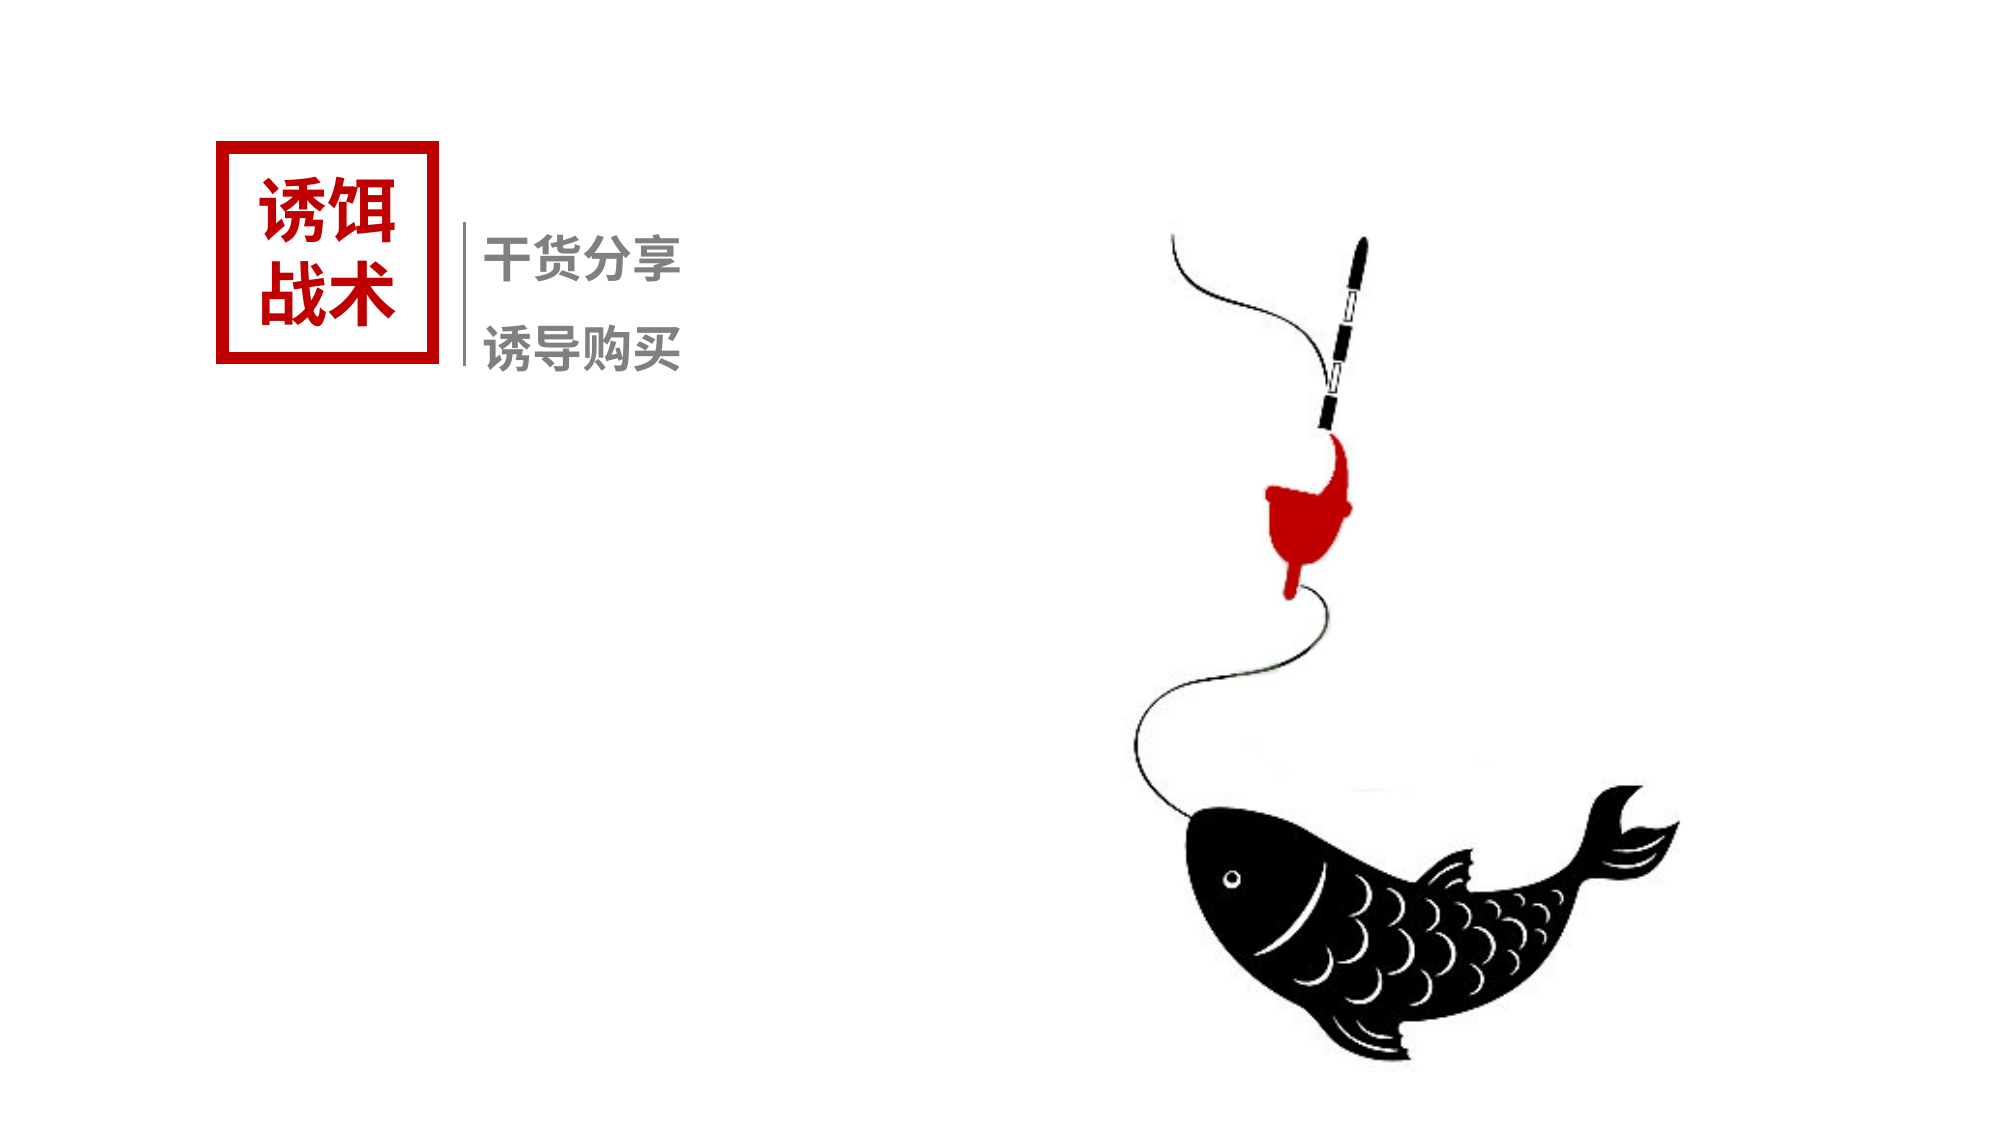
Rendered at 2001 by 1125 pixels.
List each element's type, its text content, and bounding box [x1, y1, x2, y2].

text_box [221, 147, 434, 358]
text_box 干货分享 诱导购买 [468, 190, 919, 386]
picture [999, 222, 1773, 1072]
